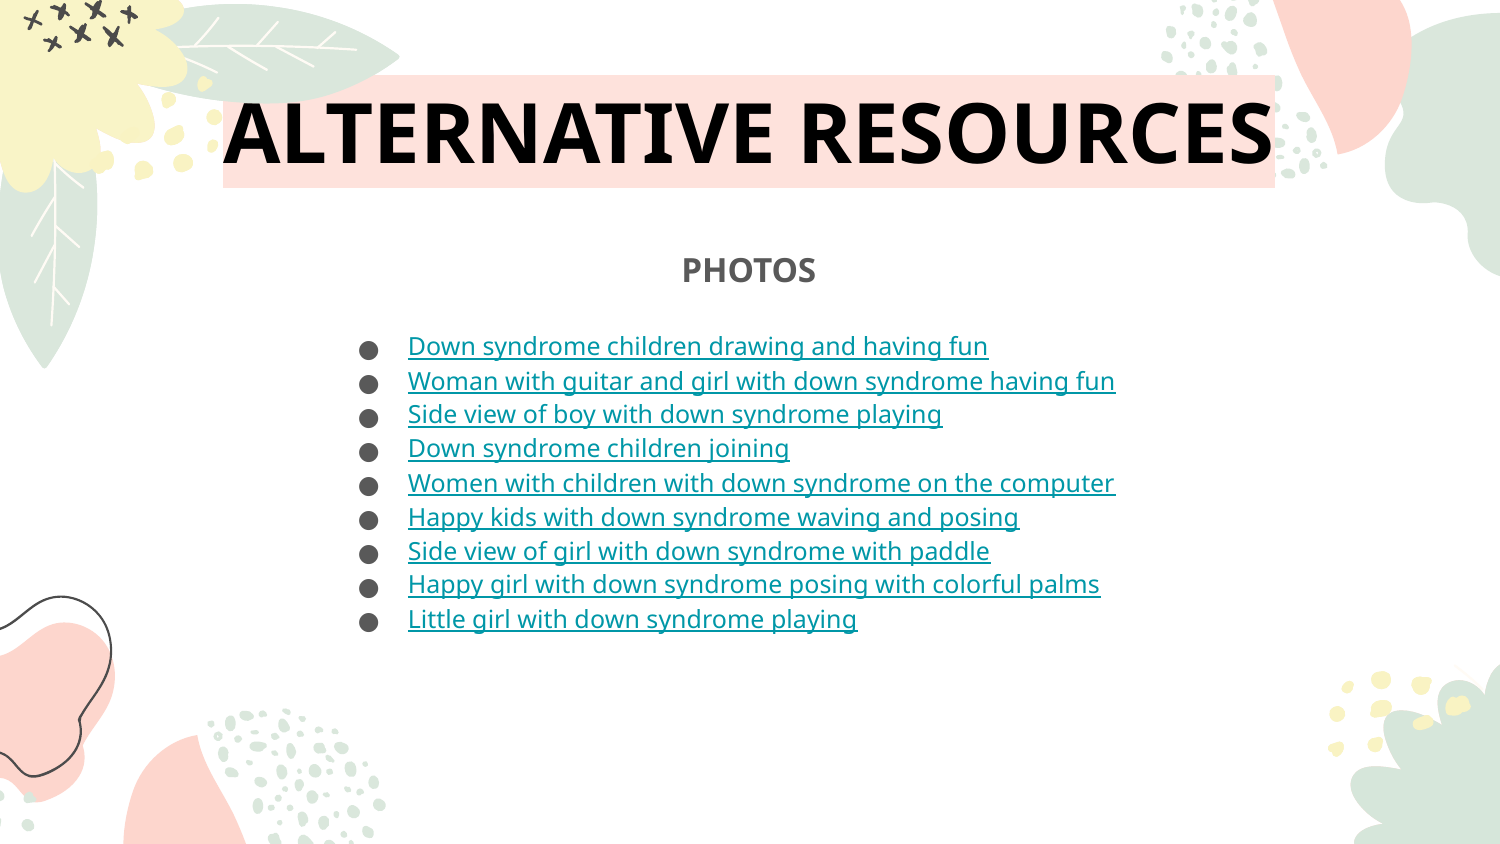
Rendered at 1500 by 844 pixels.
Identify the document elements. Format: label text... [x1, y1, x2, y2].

text_box [1412, 715, 1434, 731]
text_box [1445, 695, 1471, 716]
text_box [1329, 706, 1346, 722]
text_box [1370, 700, 1392, 718]
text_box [0, 0, 401, 369]
title ALTERNATIVE RESOURCES [404, 65, 1388, 160]
text_box [1367, 736, 1384, 753]
text_box [1328, 741, 1344, 757]
subtitle PHOTOS [404, 234, 1388, 300]
text_box [1371, 671, 1391, 690]
list Down syndrome children drawing and having fun Woman with guitar and girl with down syndrome having fun Side view of boy with down syndrome playing Down syndrome children joining Women with children with down syndrome on the computer Happy kids with down syndrome waving and posing Side view of girl with down syndrome with paddle Happy girl with down syndrome posing with colorful palms Little girl with down syndrome playing [317, 315, 1164, 707]
text_box [1341, 680, 1354, 694]
text_box [1350, 664, 1500, 844]
text_box [1411, 676, 1432, 695]
